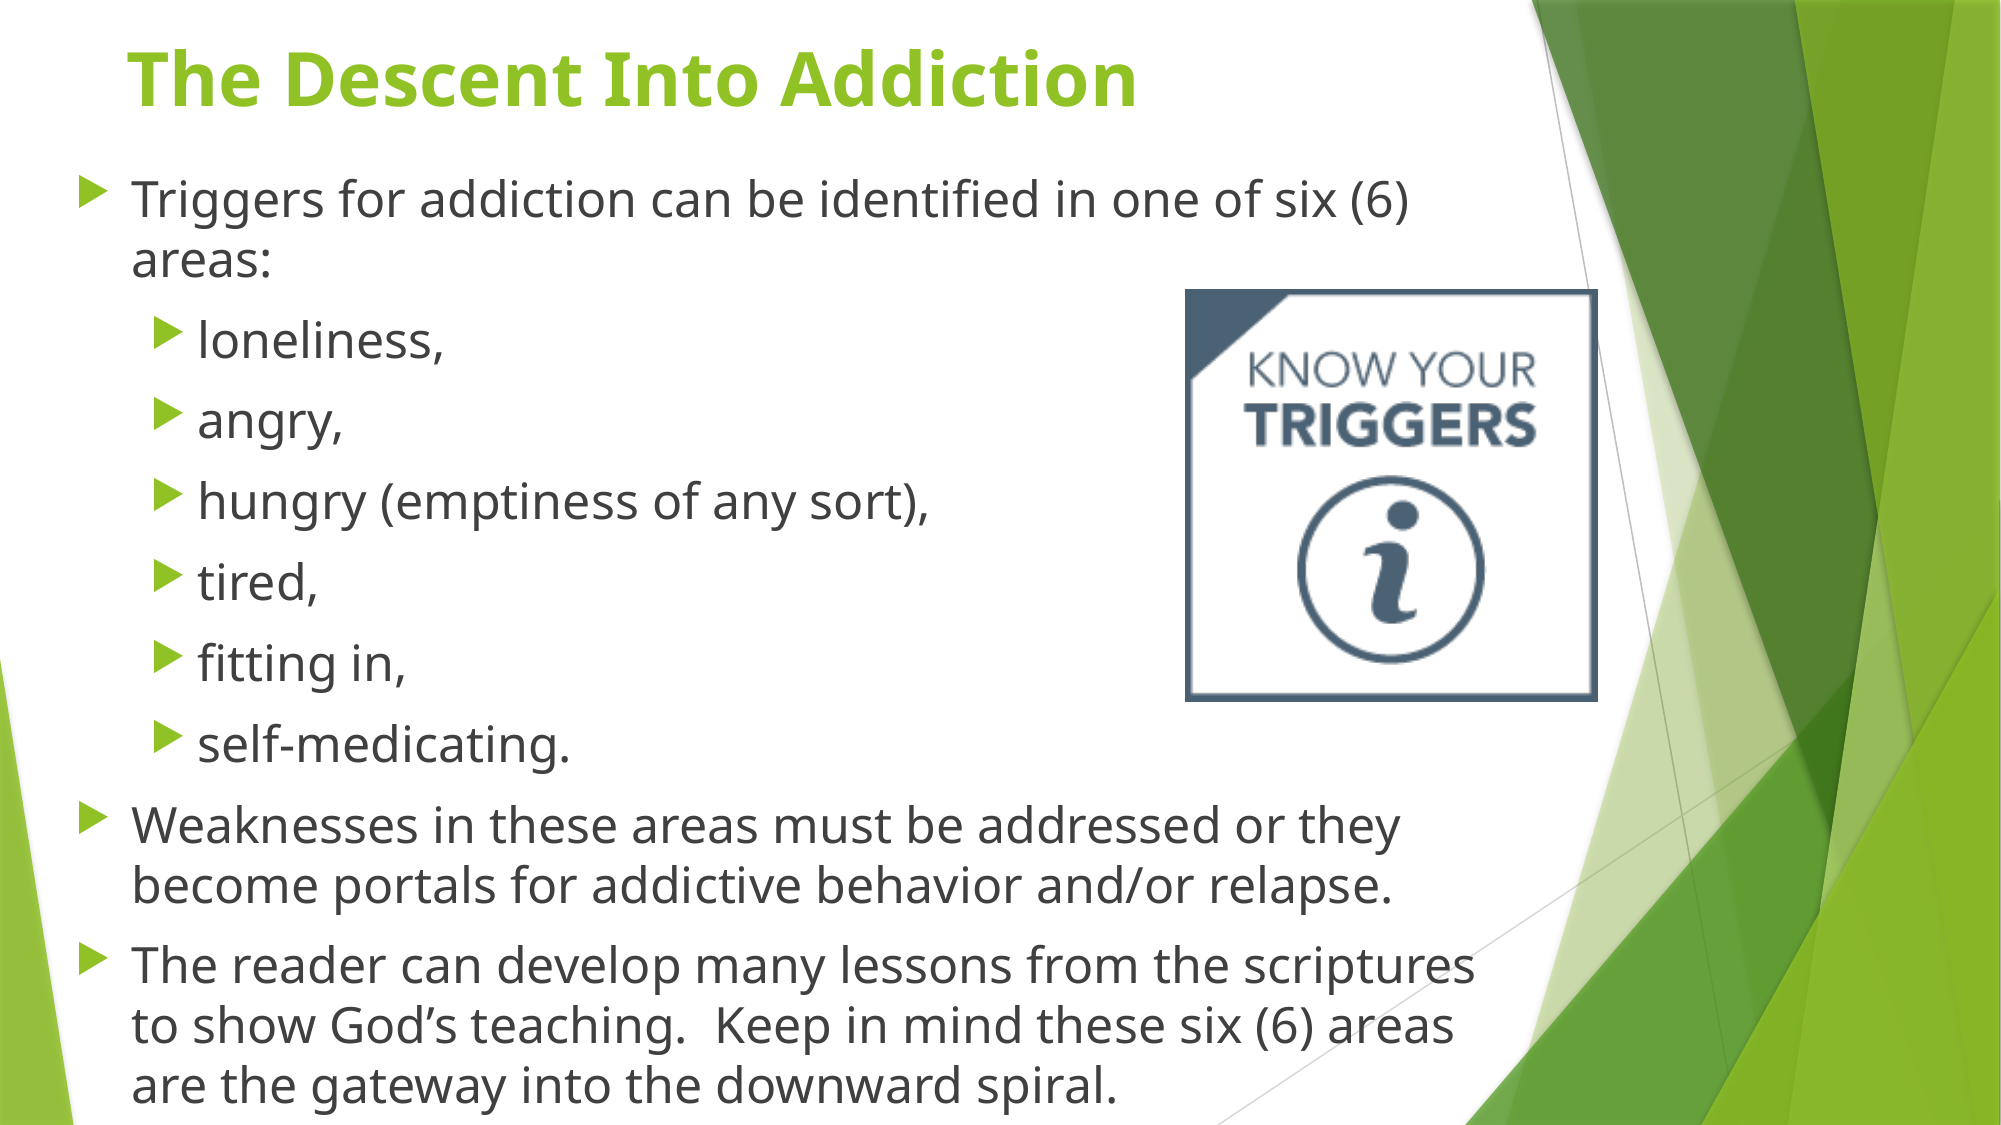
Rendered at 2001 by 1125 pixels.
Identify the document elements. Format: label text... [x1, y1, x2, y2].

title The Descent Into Addiction [111, 24, 1522, 159]
picture [1184, 289, 1598, 703]
list Triggers for addiction can be identified in one of six (6) areas: loneliness, angry, hungry (emptiness of any sort), tired, fitting in, self-medicating. Weaknesses in these areas must be addressed or they become portals for addictive behavior and/or relapse. The reader can develop many lessons from the scriptures to show God’s teaching. Keep in mind these six (6) areas are the gateway into the downward spiral. [60, 159, 1522, 1033]
